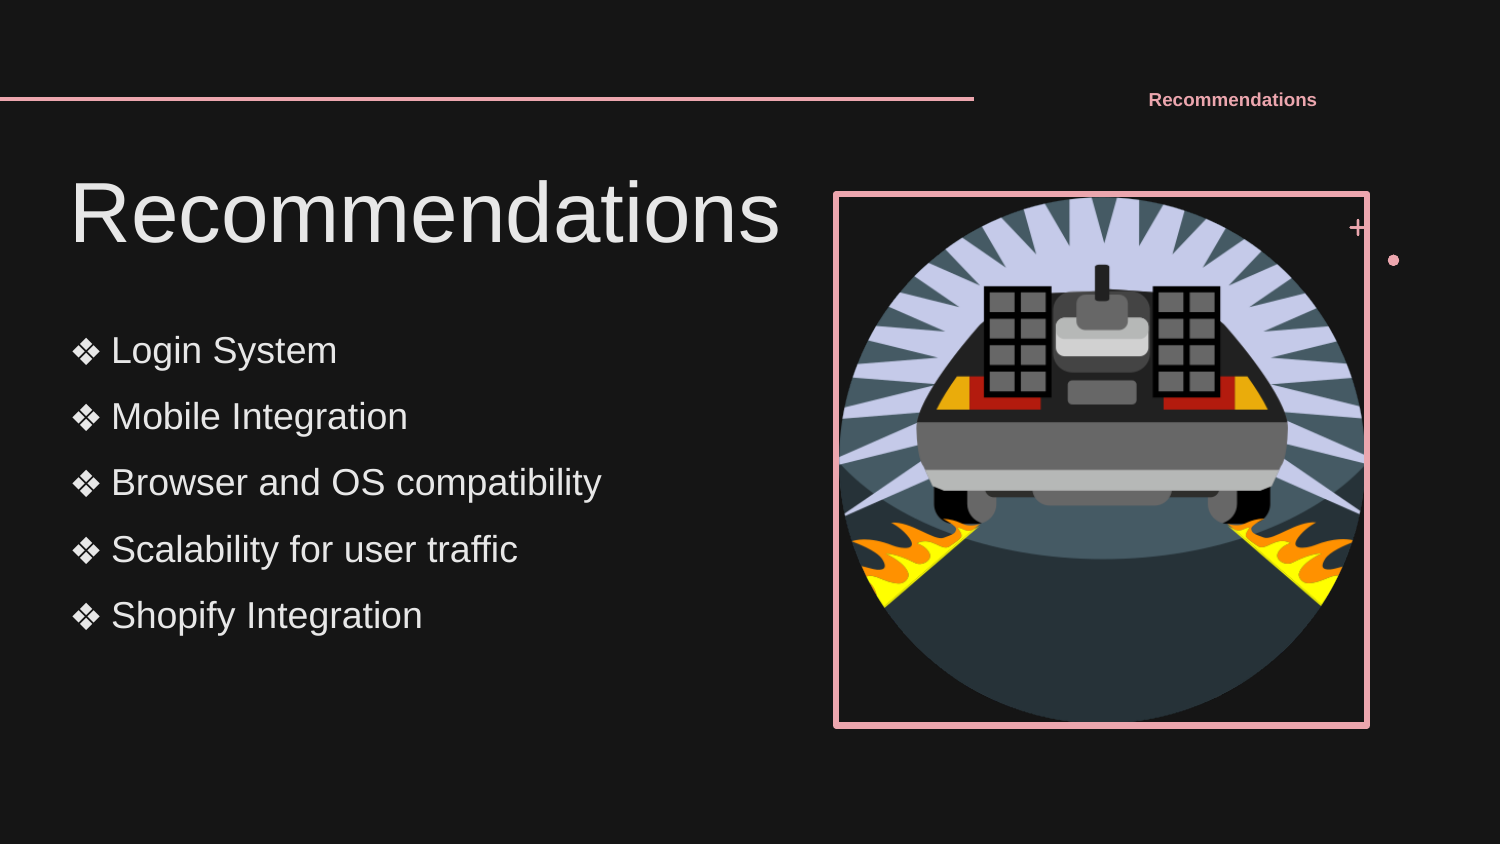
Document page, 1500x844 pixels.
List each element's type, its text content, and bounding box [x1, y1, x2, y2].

footer Recommendations [979, 76, 1487, 122]
list Login System Mobile Integration Browser and OS compatibility Scalability for user traffic Shopify Integration [58, 316, 812, 784]
title Recommendations [58, 121, 959, 267]
picture [838, 197, 1365, 723]
